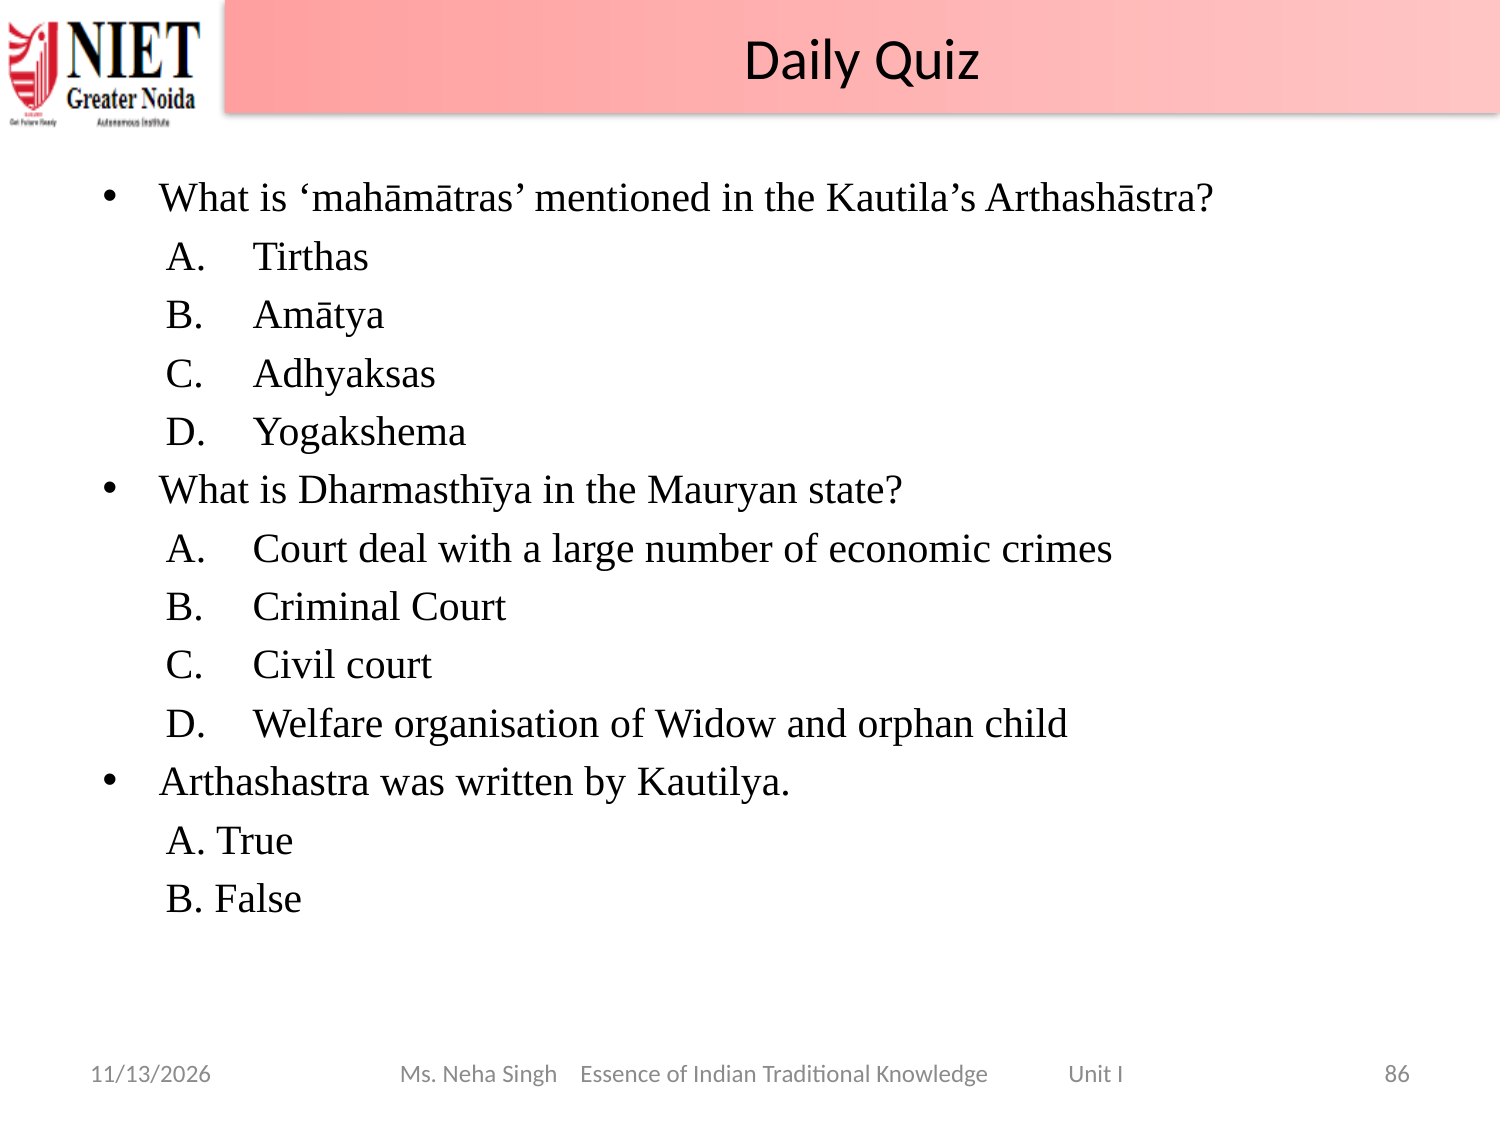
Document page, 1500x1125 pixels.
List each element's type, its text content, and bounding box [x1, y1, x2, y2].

slide_number 86 [1074, 1042, 1425, 1103]
picture [0, 0, 213, 151]
footer Ms. Neha Singh Essence of Indian Traditional Knowledge Unit I [212, 1042, 1074, 1103]
list What is ‘mahāmātras’ mentioned in the Kautila’s Arthashāstra? A. Tirthas B. Amātya C. Adhyaksas D. Yogakshema What is Dharmasthīya in the Mauryan state? A. Court deal with a large number of economic crimes B. Criminal Court C. Civil court D. Welfare organisation of Widow and orphan child Arthashastra was written by Kautilya. A. True B. False [87, 162, 1438, 1025]
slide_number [75, 1042, 212, 1103]
text_box Daily Quiz [224, 0, 1500, 113]
